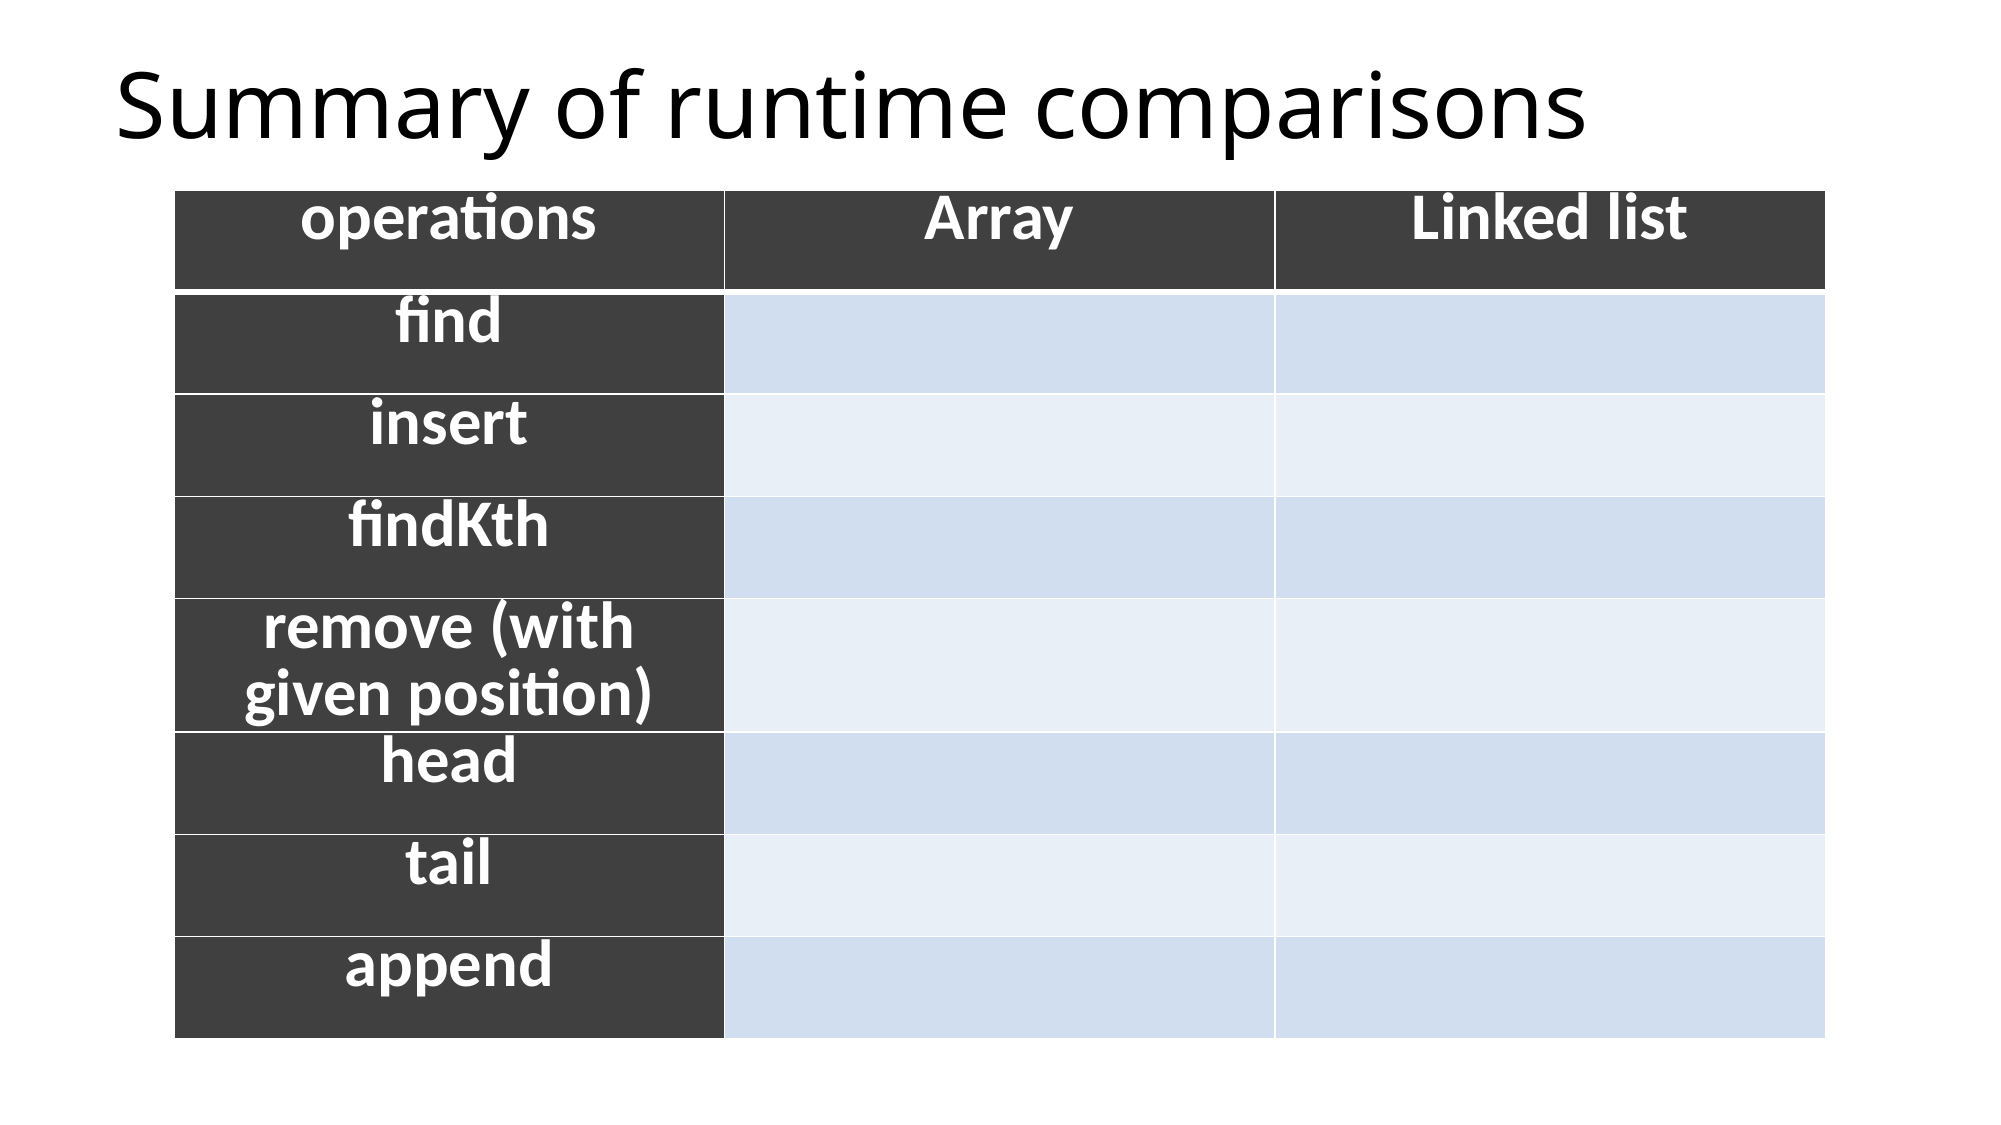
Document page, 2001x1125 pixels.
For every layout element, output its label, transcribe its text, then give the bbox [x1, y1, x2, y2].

title Summary of runtime comparisons [100, 0, 1826, 218]
